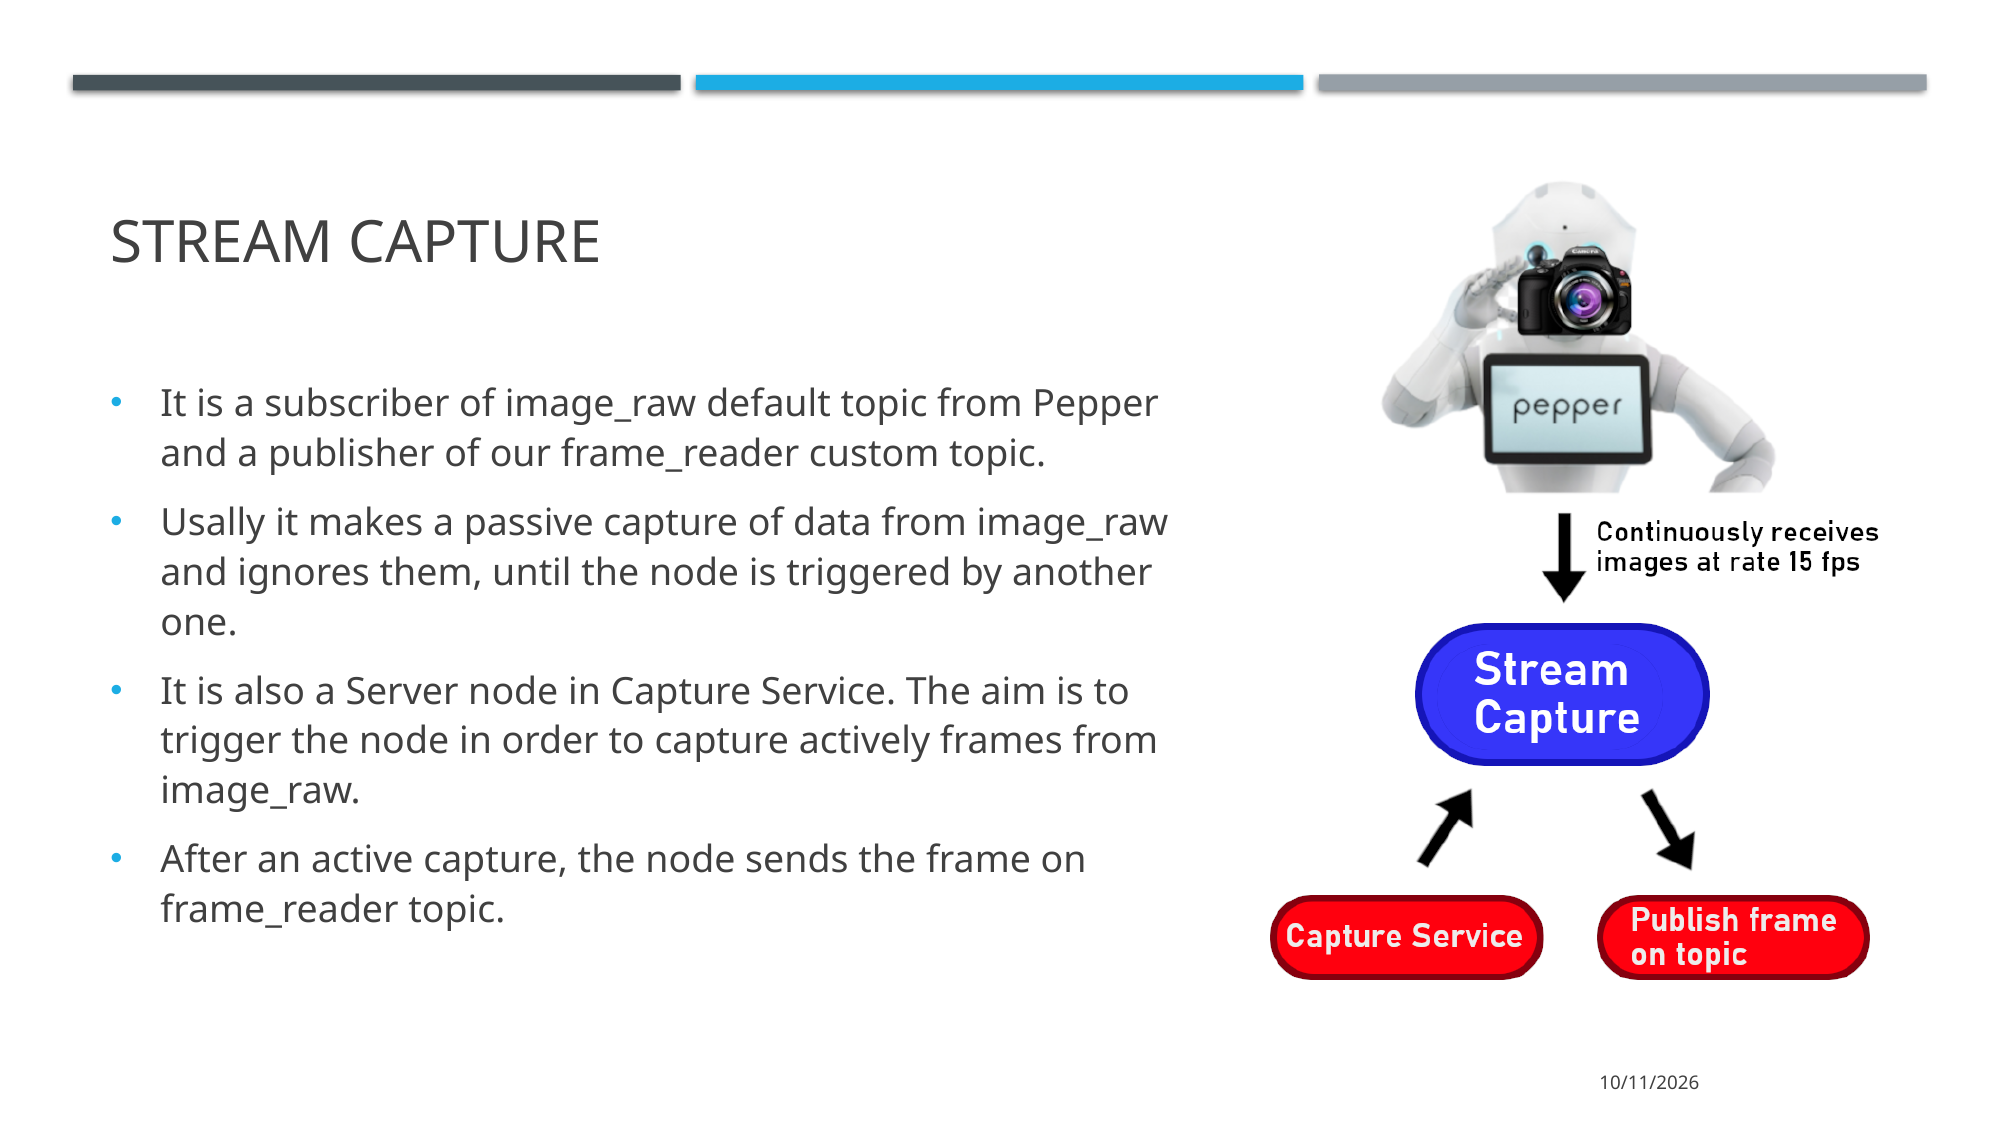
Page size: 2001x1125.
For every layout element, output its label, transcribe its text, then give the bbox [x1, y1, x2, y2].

title Stream cApture [95, 119, 1905, 282]
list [1220, 156, 1906, 1055]
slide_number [1247, 1063, 1715, 1114]
list It is a subscriber of image_raw default topic from Pepper and a publisher of our frame_reader custom topic. Usally it makes a passive capture of data from image_raw and ignores them, until the node is triggered by another one. It is also a Server node in Capture Service. The aim is to trigger the node in order to capture actively frames from image_raw. After an active capture, the node sends the frame on frame_reader topic. [95, 371, 1188, 1004]
